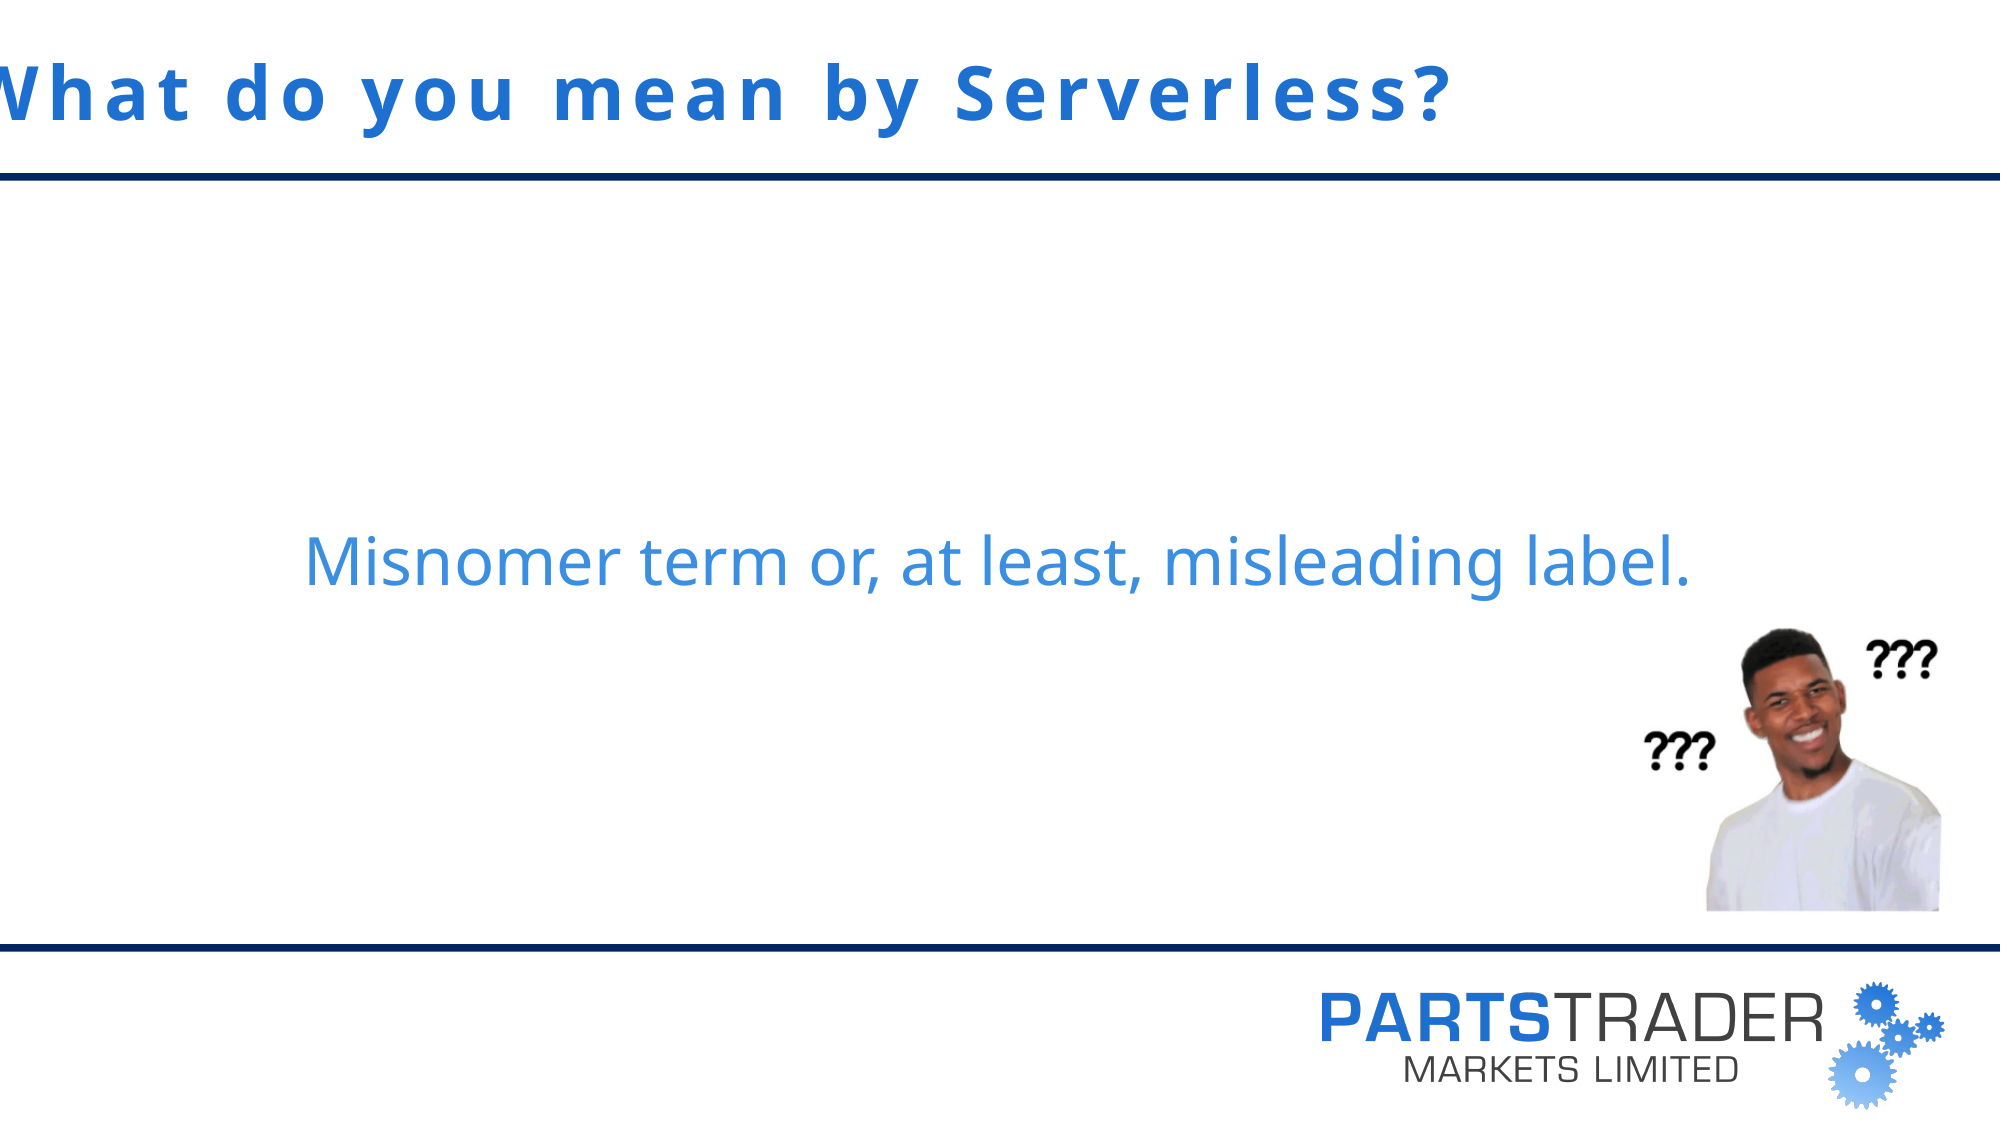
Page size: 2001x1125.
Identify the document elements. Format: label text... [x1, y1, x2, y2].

text_box Misnomer term or, at least, misleading label. [213, 511, 1634, 607]
text_box What do you mean by Serverless? [0, 37, 1468, 143]
text_box [0, 172, 2000, 182]
picture [1322, 981, 1945, 1110]
picture [1634, 483, 1956, 913]
text_box [0, 943, 2000, 953]
